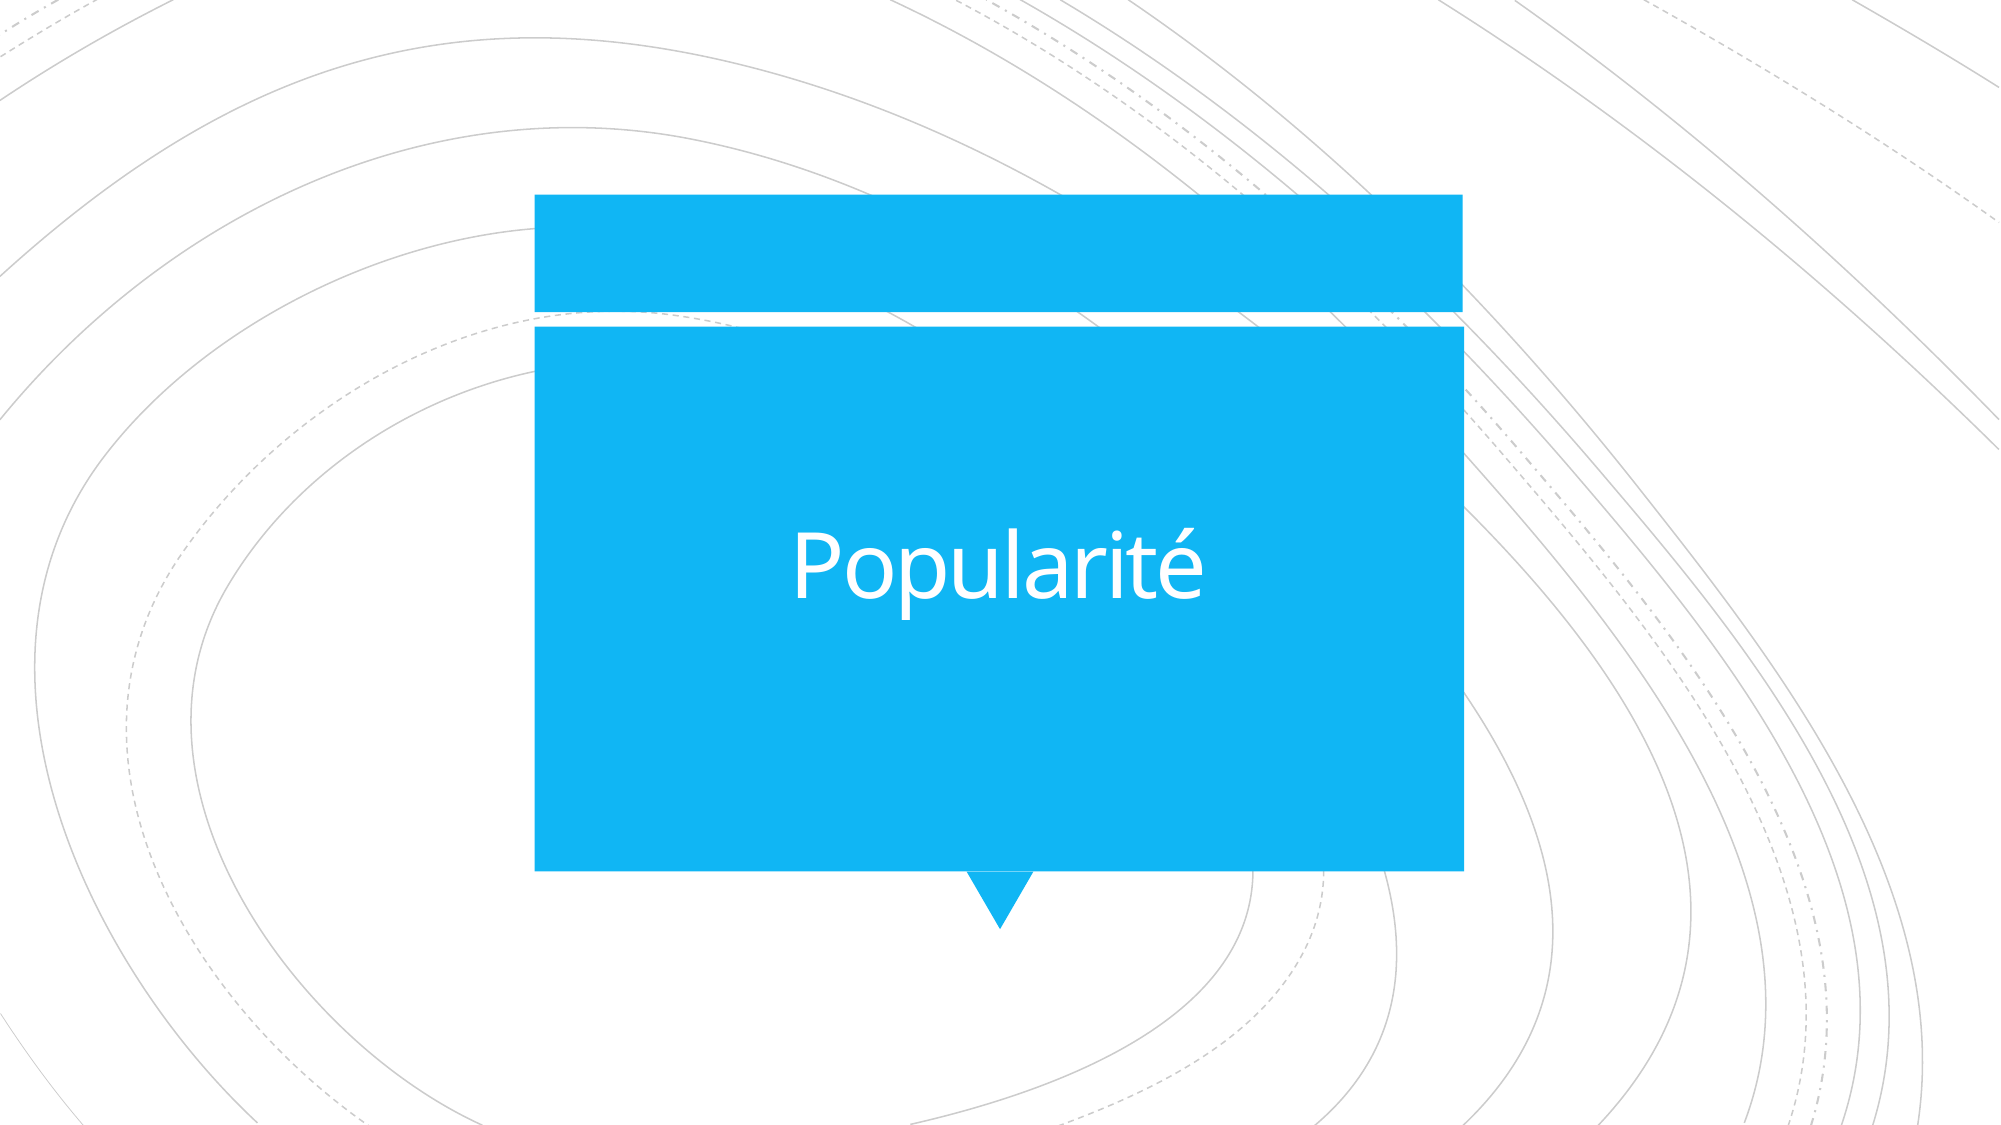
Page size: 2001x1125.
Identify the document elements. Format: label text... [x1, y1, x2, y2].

title Popularité [548, 340, 1450, 618]
